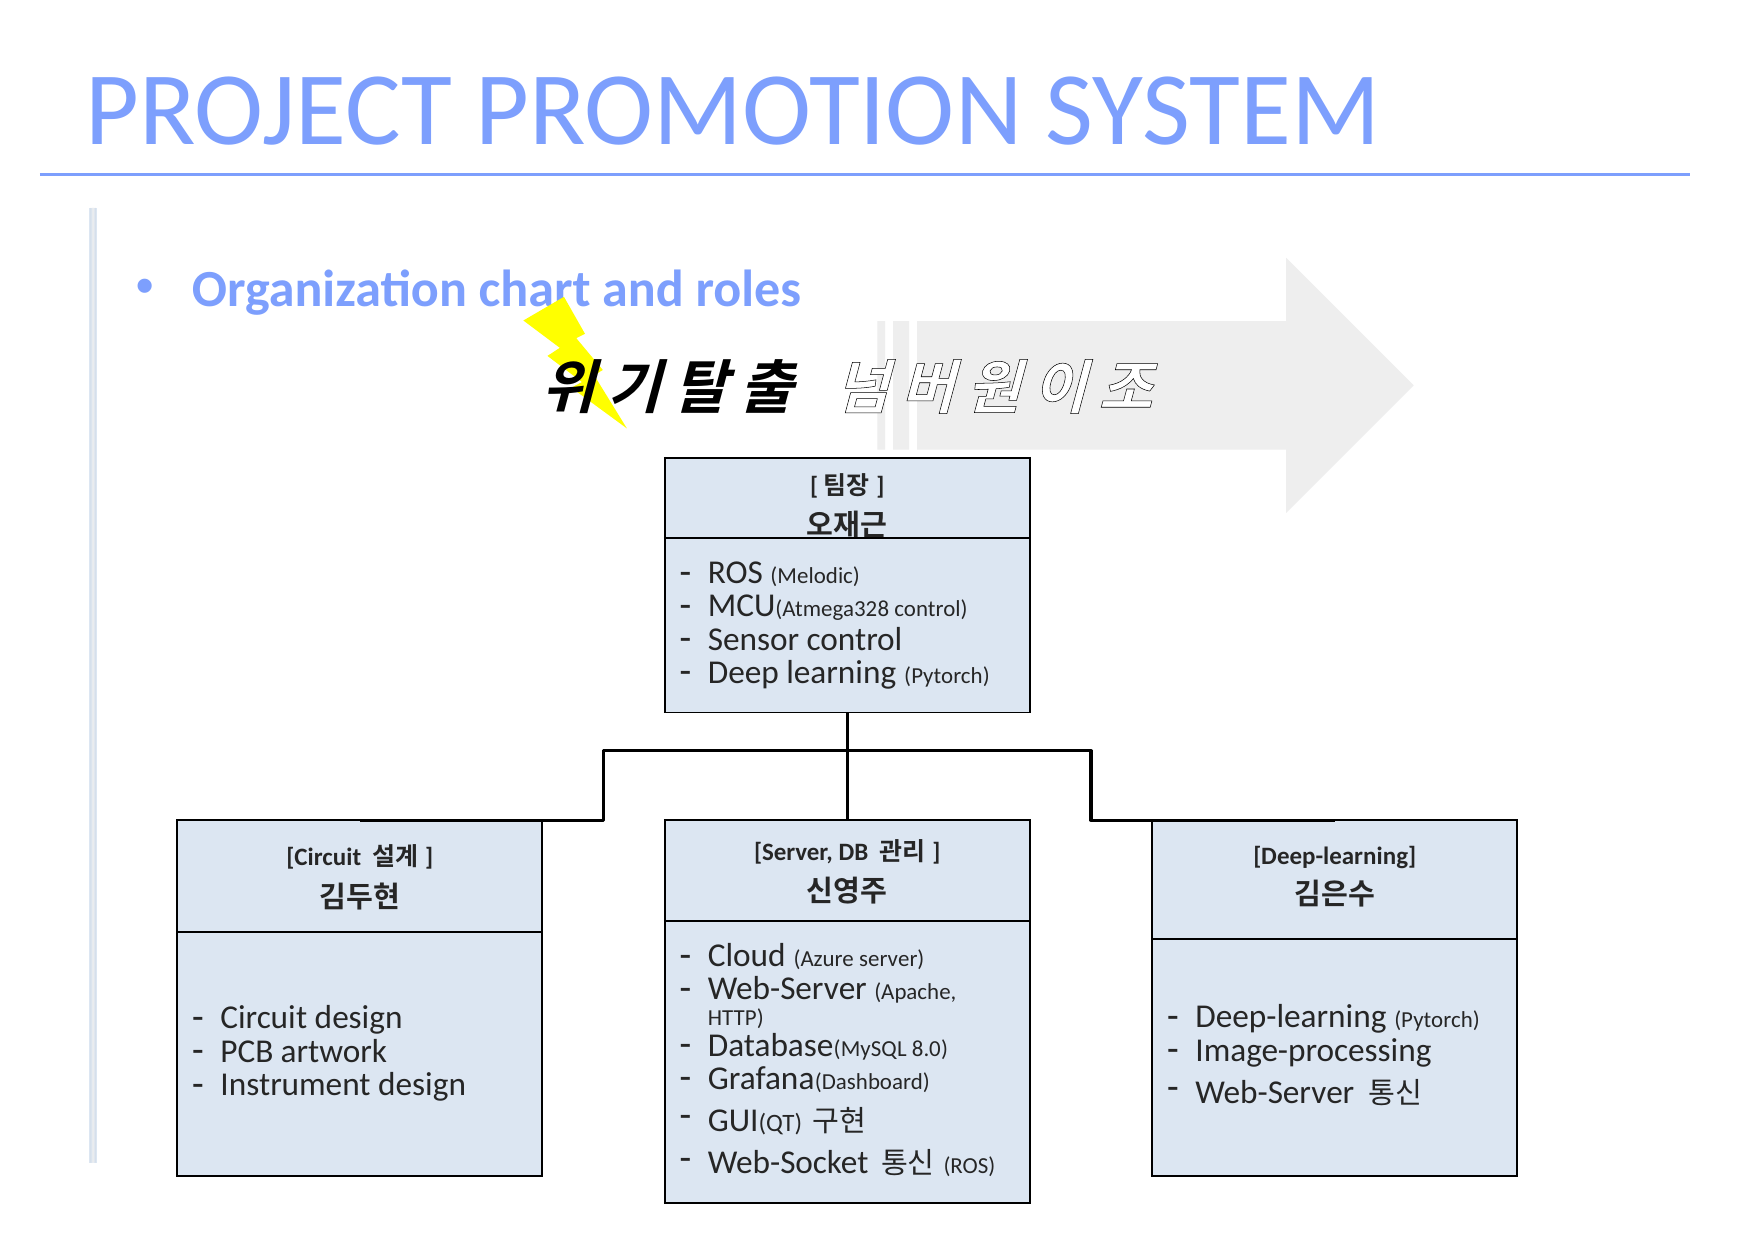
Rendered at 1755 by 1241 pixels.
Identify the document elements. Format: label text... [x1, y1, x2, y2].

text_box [89, 207, 98, 1164]
table_header [Circuit 설계] 김두현 [178, 821, 541, 931]
text_box Organization chart and roles [120, 216, 817, 325]
table_cell Circuit design PCB artwork Instrument design [178, 933, 541, 1175]
text_box PROJECT PROMOTION SYSTEM [70, 32, 1397, 173]
table_cell Cloud (Azure server) Web-Server (Apache, HTTP) Database(MySQL 8.0) Grafana(Dashboard) GUI(QT) 구현 Web-Socket 통신(ROS) [666, 922, 1029, 1202]
table_header [Deep-learning] 김은수 [1153, 821, 1516, 938]
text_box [359, 750, 848, 821]
table_cell ROS (Melodic) MCU(Atmega328 control) Sensor control Deep learning (Pytorch) [666, 539, 1029, 712]
table_header [Server, DB 관리] 신영주 [666, 829, 1029, 920]
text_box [848, 750, 1335, 821]
table_cell Deep-learning (Pytorch) Image-processing Web-Server 통신 [1153, 940, 1516, 1175]
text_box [496, 257, 1414, 514]
table_header [팀장] 오재근 [666, 522, 1029, 537]
